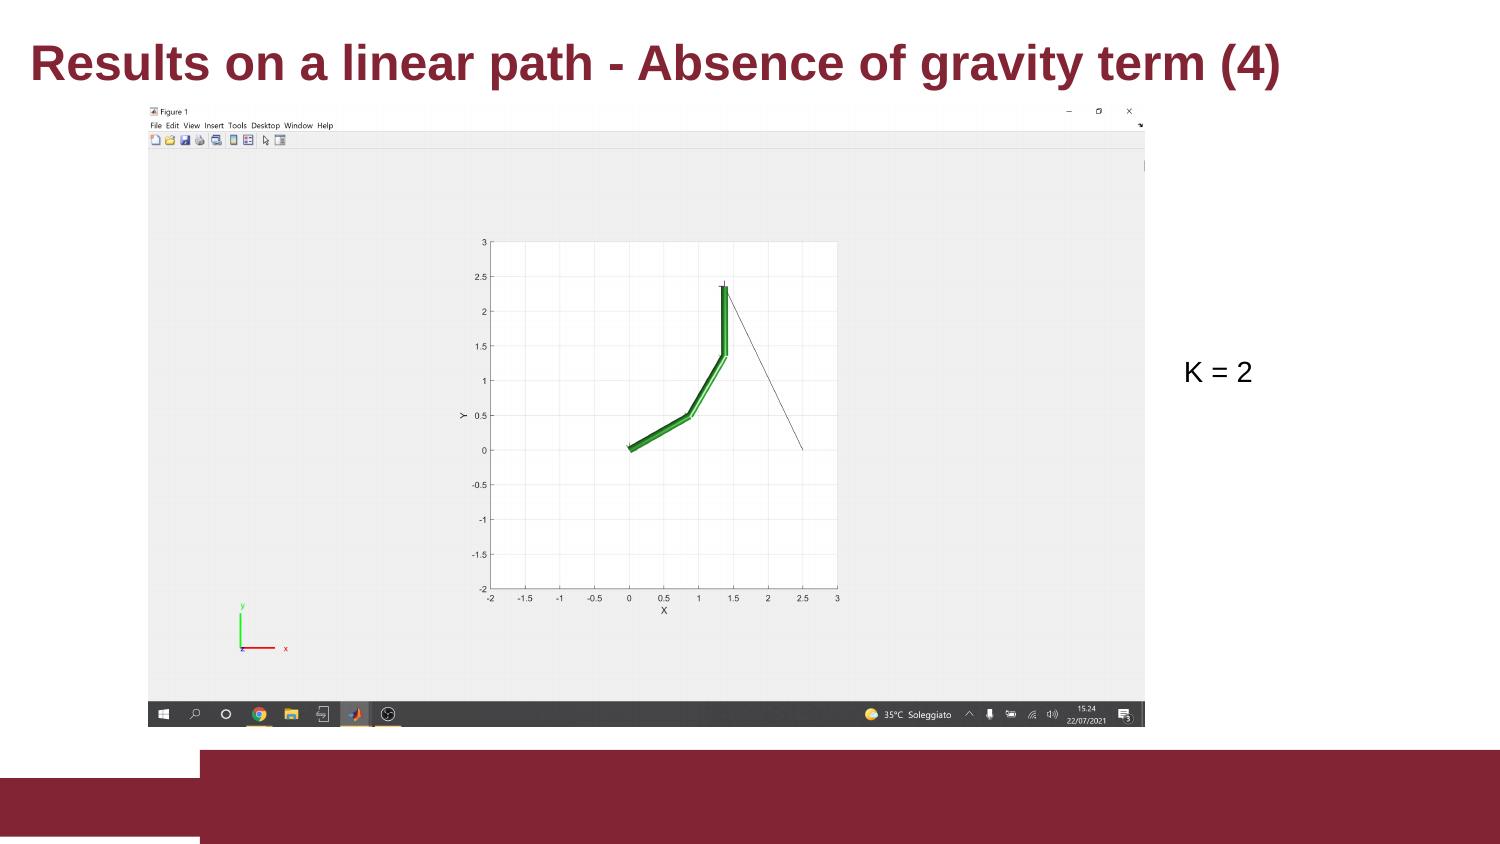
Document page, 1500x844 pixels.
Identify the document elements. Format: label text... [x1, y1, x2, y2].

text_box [147, 103, 1146, 728]
title Results on a linear path - Absence of gravity term (4) [15, 22, 1371, 94]
text_box K = 2 [1168, 346, 1456, 396]
